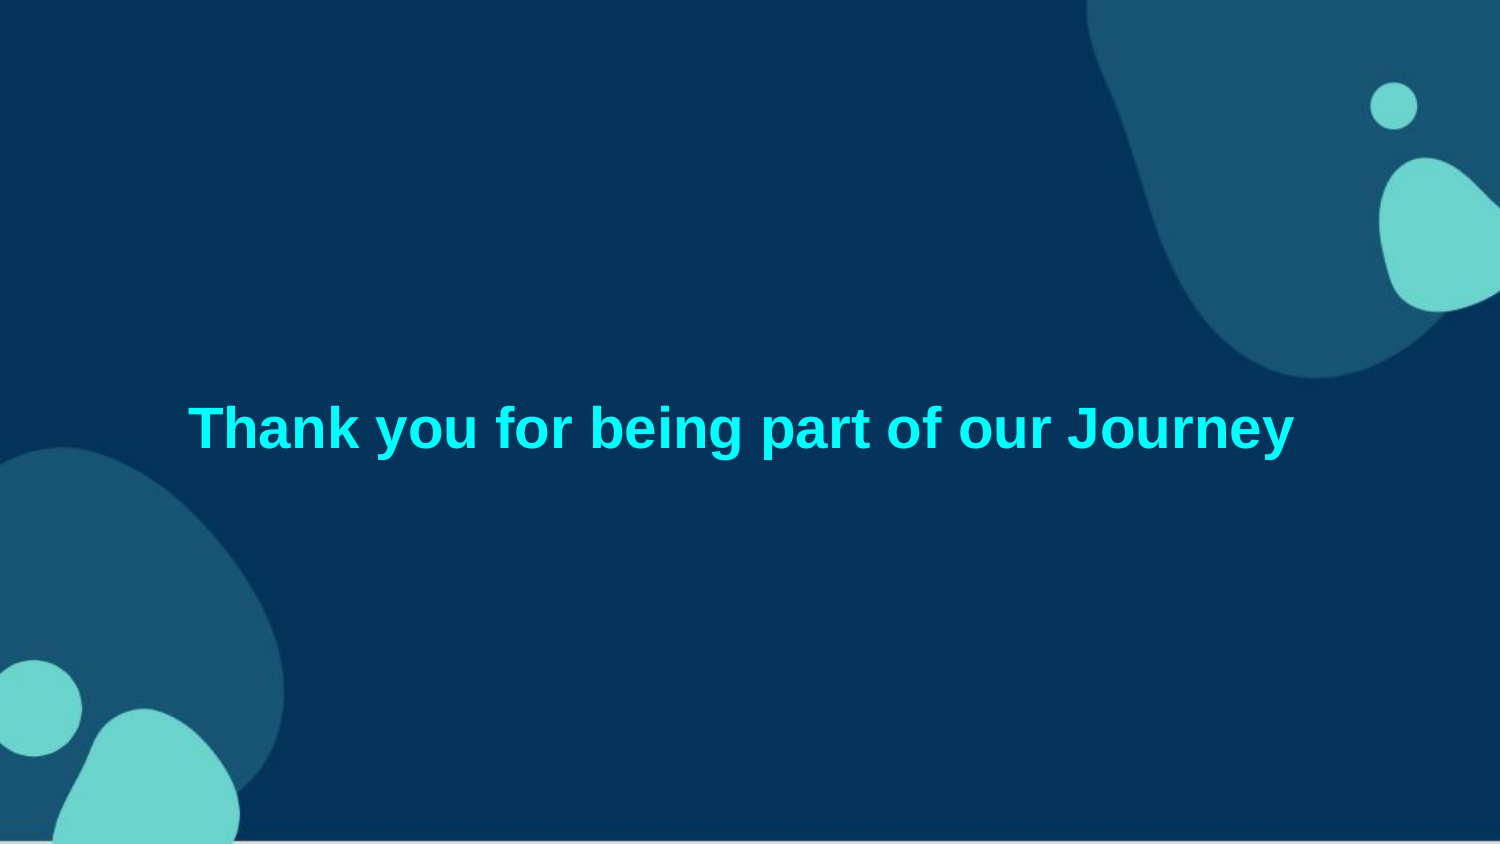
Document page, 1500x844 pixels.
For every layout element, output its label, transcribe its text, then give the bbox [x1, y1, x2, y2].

title Thank you for being part of our Journey [51, 374, 1449, 469]
picture [0, 0, 1500, 844]
